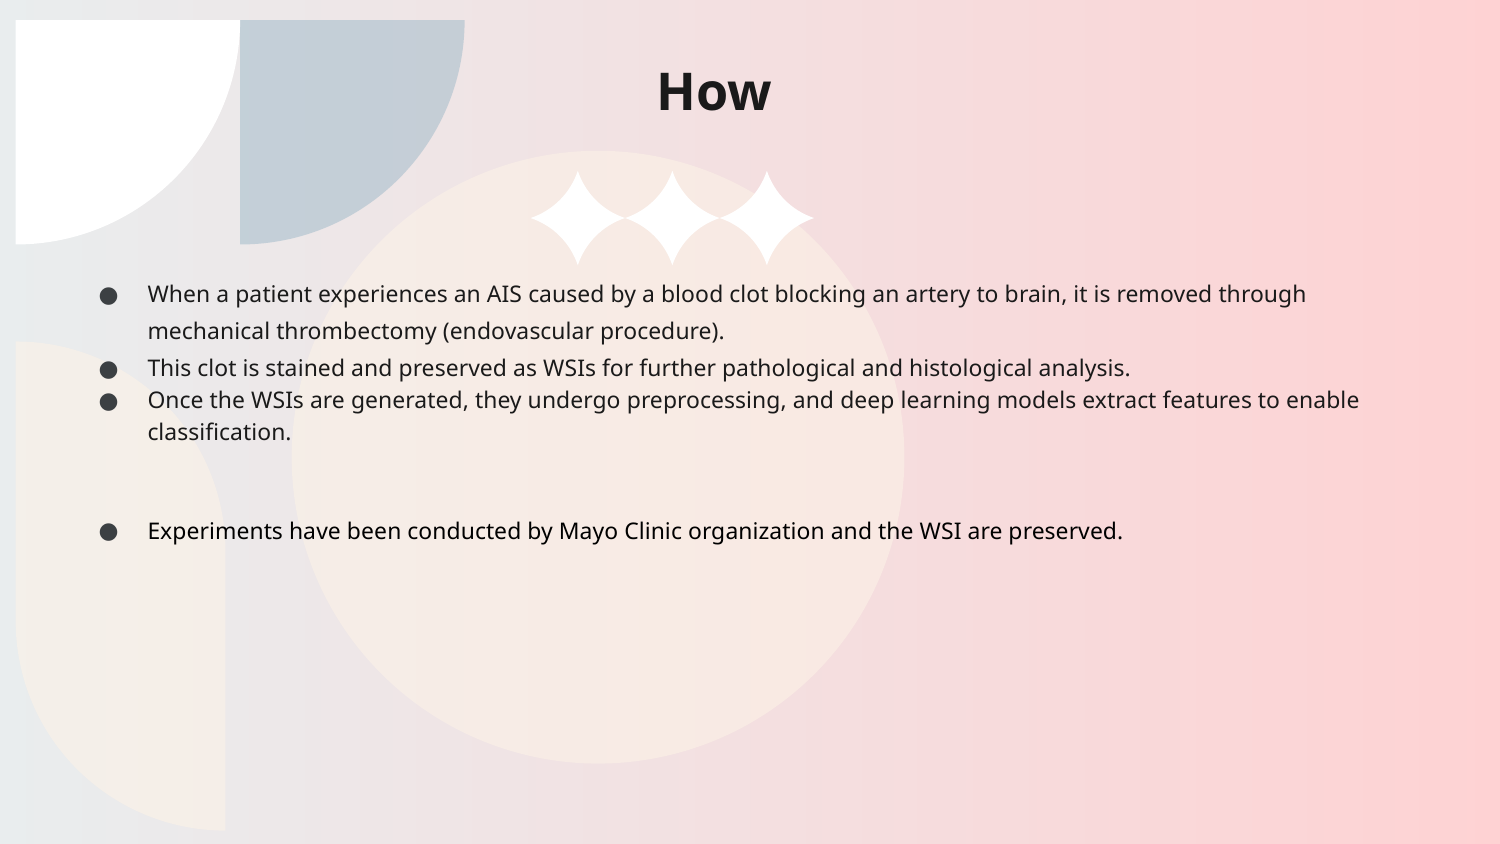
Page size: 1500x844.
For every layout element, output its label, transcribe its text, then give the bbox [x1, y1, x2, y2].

title How [229, 43, 1200, 136]
subtitle When a patient experiences an AIS caused by a blood clot blocking an artery to brain, it is removed through mechanical thrombectomy (endovascular procedure). This clot is stained and preserved as WSIs for further pathological and histological analysis. Once the WSIs are generated, they undergo preprocessing, and deep learning models extract features to enable classification. Experiments have been conducted by Mayo Clinic organization and the WSI are preserved. [57, 176, 1419, 638]
